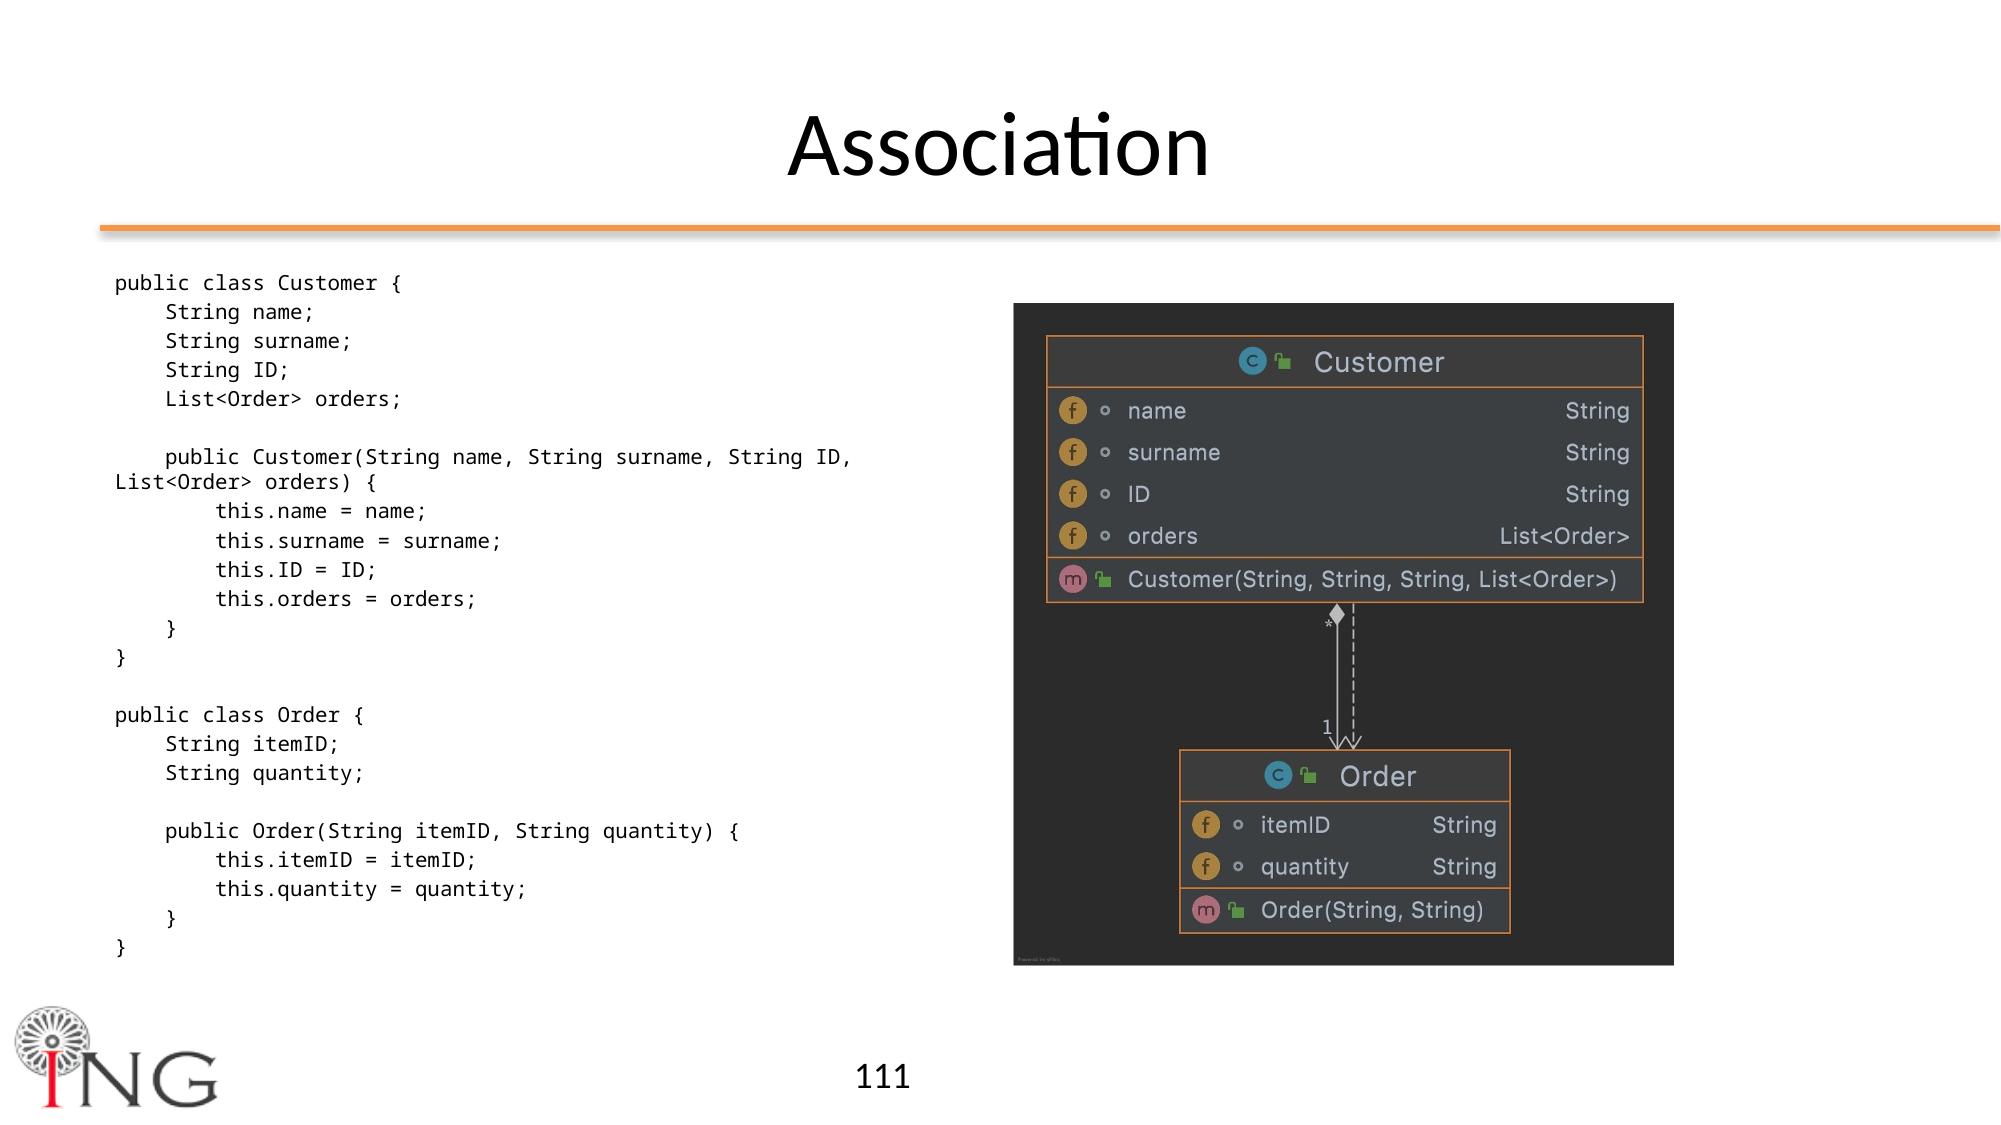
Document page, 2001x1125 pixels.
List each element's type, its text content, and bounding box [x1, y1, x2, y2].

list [1013, 301, 1675, 967]
picture [0, 987, 244, 1125]
title Association [99, 45, 1900, 233]
slide_number 111 [839, 1043, 1900, 1104]
list public class Customer { String name; String surname; String ID; List<Order> orders; public Customer(String name, String surname, String ID, List<Order> orders) { this.name = name; this.surname = surname; this.ID = ID; this.orders = orders; } } public class Order { String itemID; String quantity; public Order(String itemID, String quantity) { this.itemID = itemID; this.quantity = quantity; } } [99, 262, 984, 1005]
